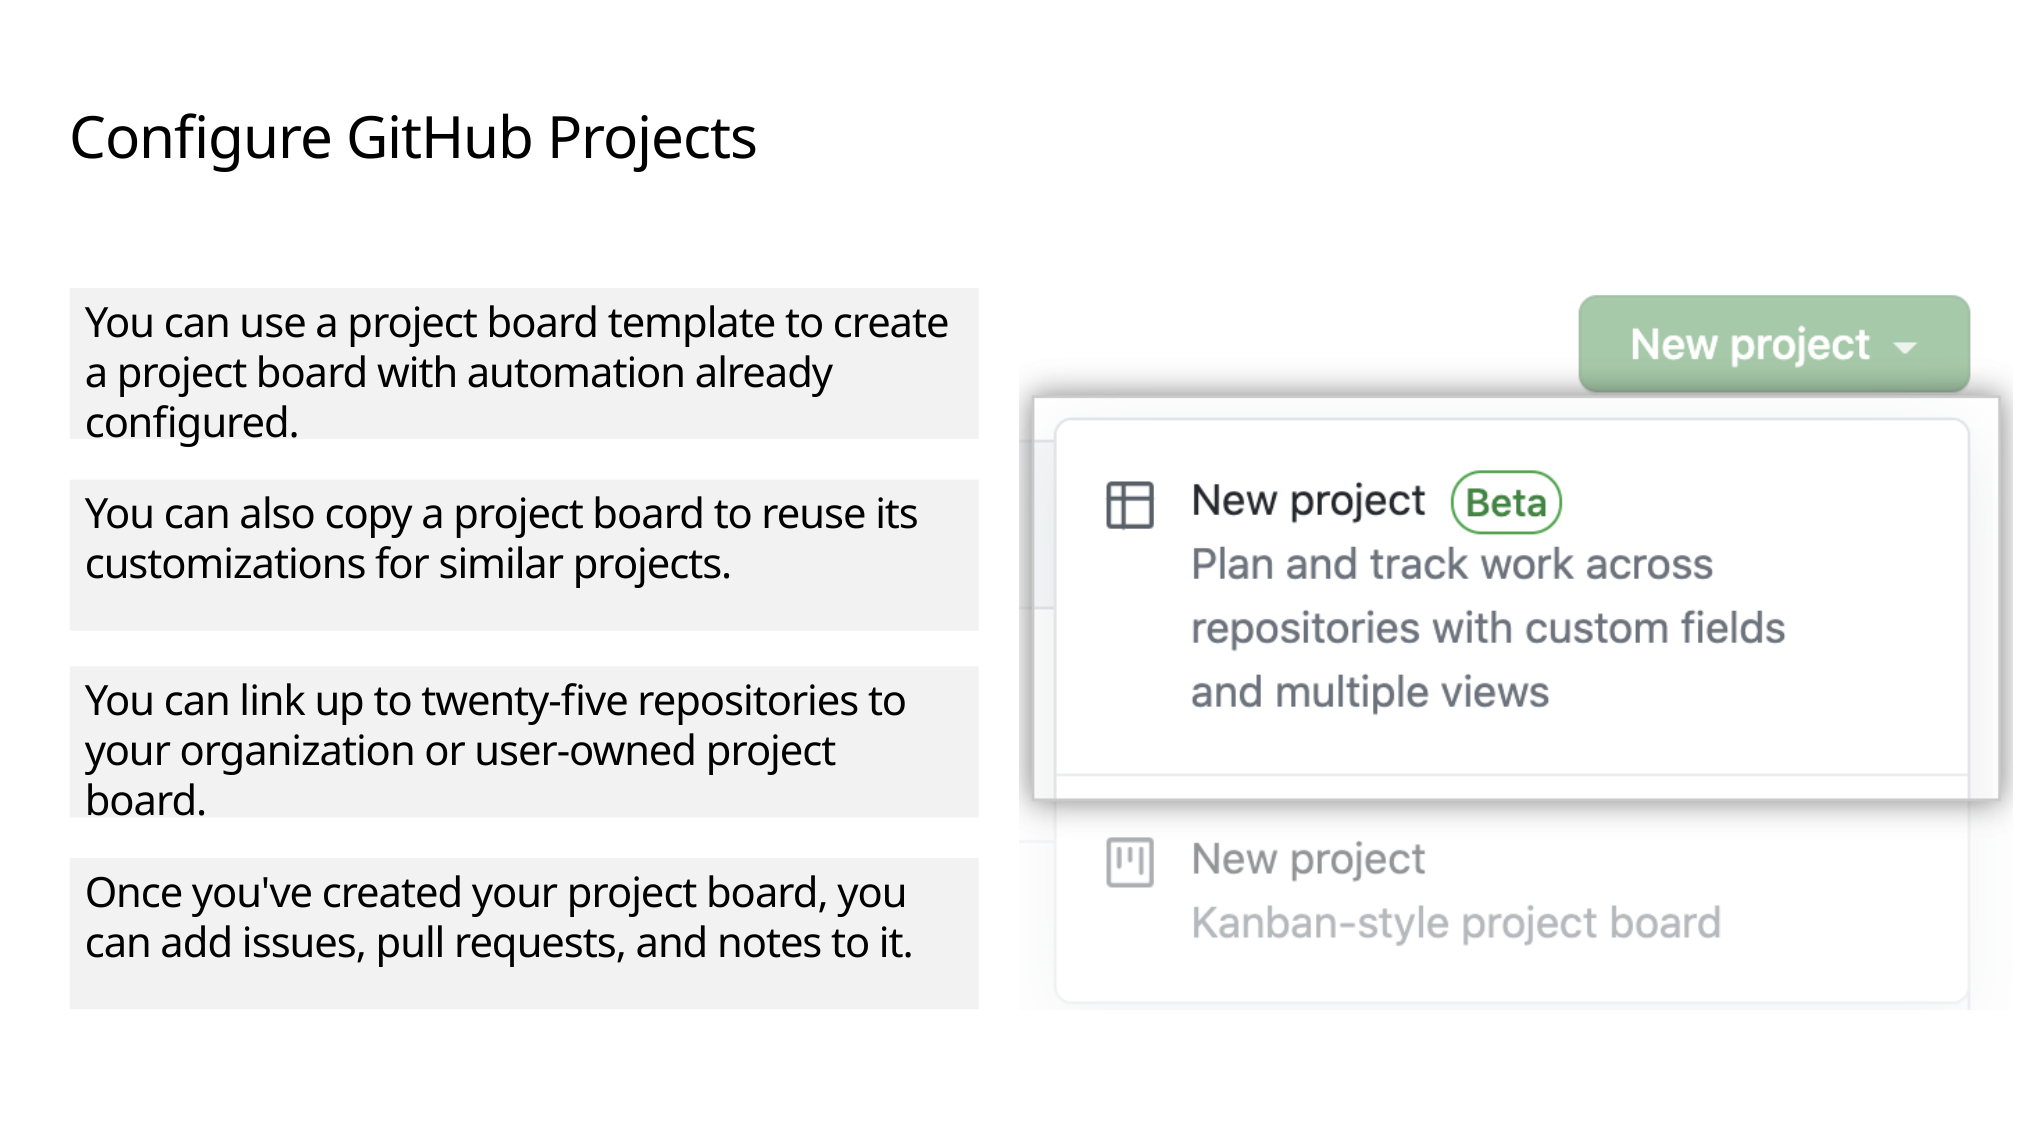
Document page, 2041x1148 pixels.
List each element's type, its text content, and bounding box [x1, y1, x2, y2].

title Configure GitHub Projects [70, 103, 1969, 172]
picture [1018, 287, 2014, 1010]
text_box You can use a project board template to create a project board with automation already configured. [69, 288, 979, 439]
text_box You can also copy a project board to reuse its customizations for similar projects. [69, 479, 979, 631]
text_box Once you've created your project board, you can add issues, pull requests, and notes to it. [69, 858, 979, 1010]
text_box You can link up to twenty-five repositories to your organization or user-owned project board. [69, 666, 979, 818]
